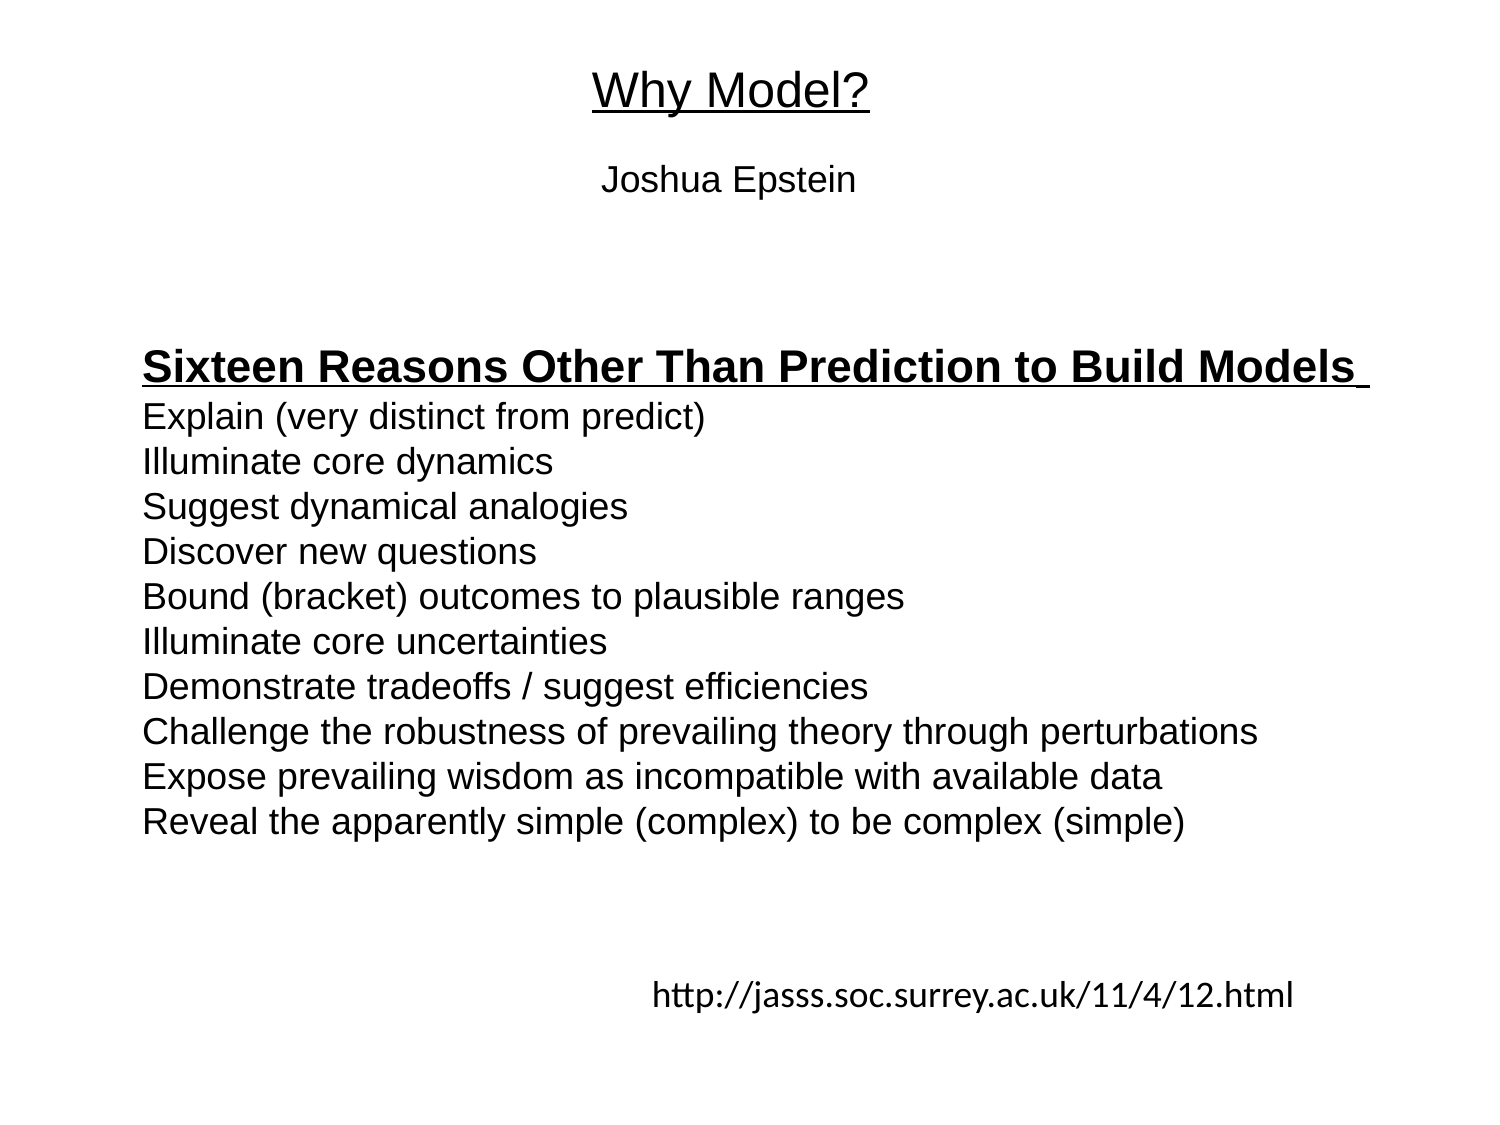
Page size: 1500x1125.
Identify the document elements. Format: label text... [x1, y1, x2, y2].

text_box Why Model? [577, 49, 885, 125]
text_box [71, 147, 1441, 1024]
